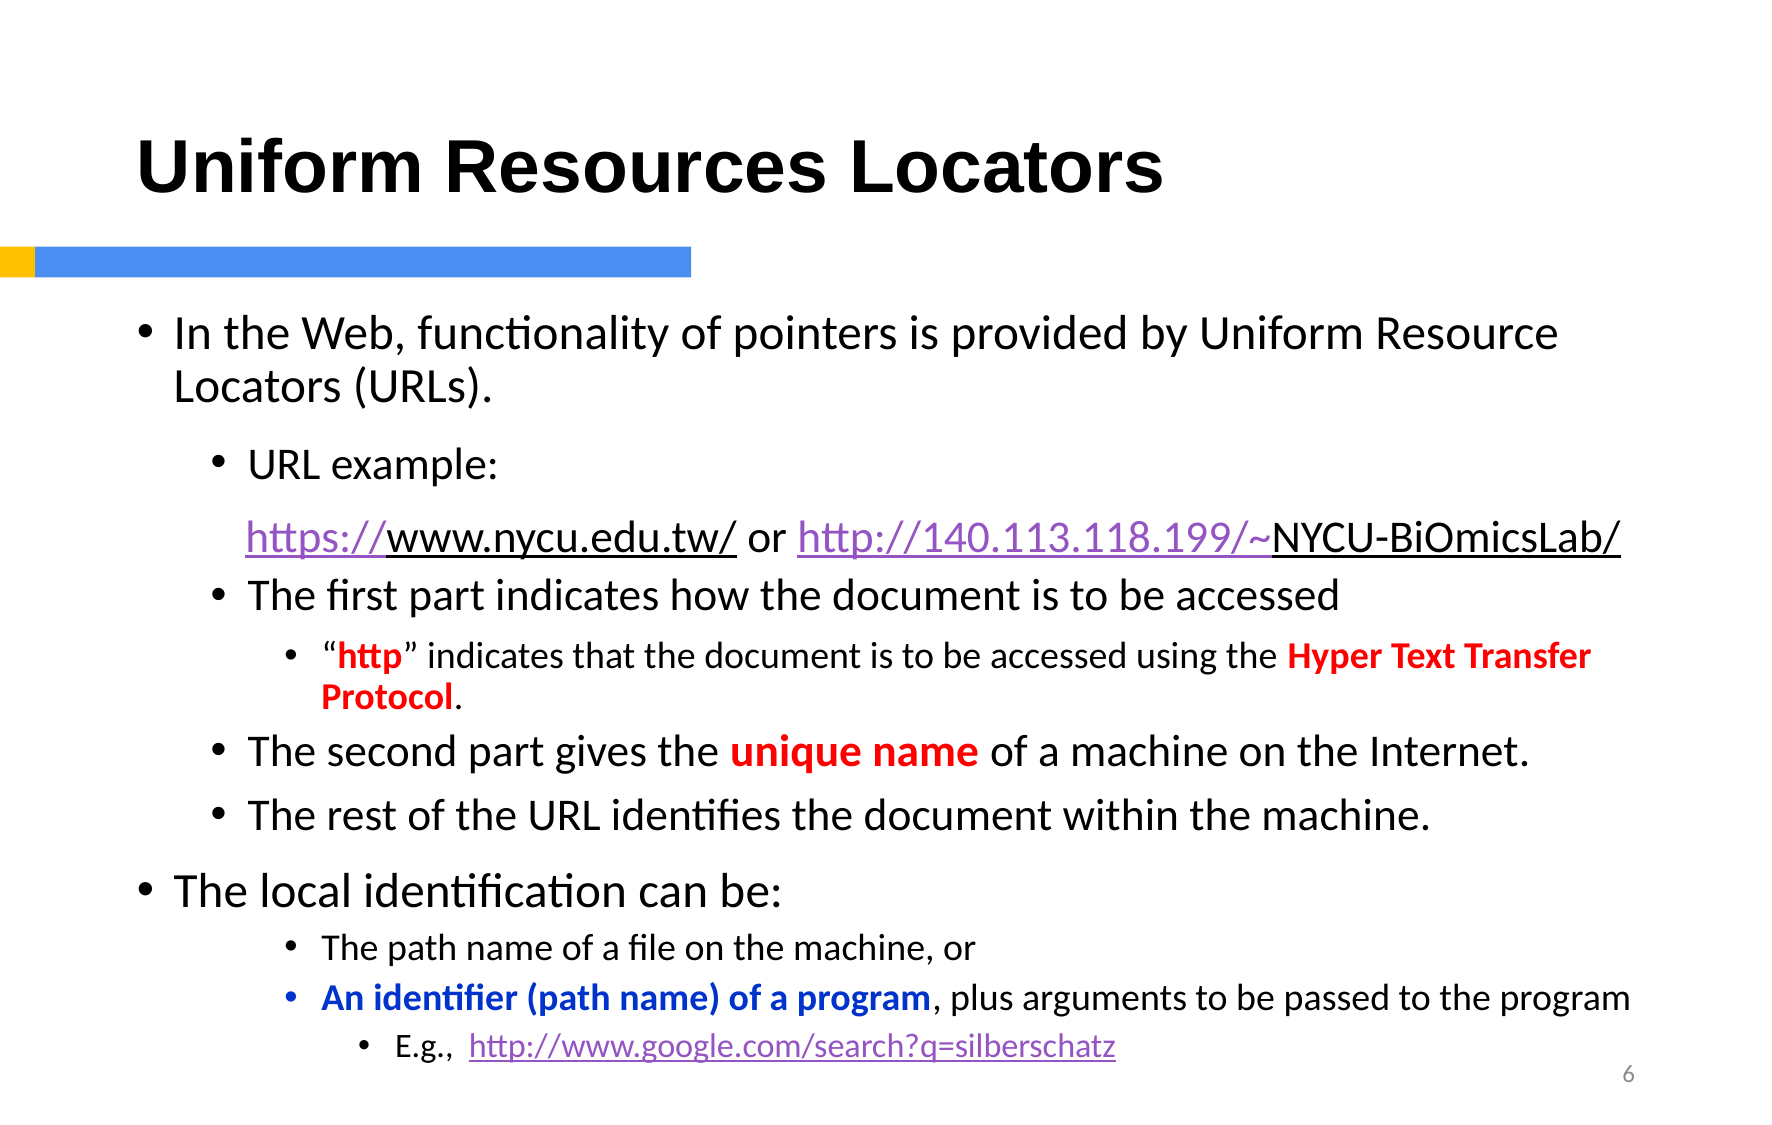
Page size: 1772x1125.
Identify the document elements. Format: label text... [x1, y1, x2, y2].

list In the Web, functionality of pointers is provided by Uniform Resource Locators (URLs). URL example: https://www.nycu.edu.tw/ or http://140.113.118.199/~NYCU-BiOmicsLab/ The first part indicates how the document is to be accessed “http” indicates that the document is to be accessed using the Hyper Text Transfer Protocol. The second part gives the unique name of a machine on the Internet. The rest of the URL identifies the document within the machine. The local identification can be: The path name of a file on the machine, or An identifier (path name) of a program, plus arguments to be passed to the program E.g., http://www.google.com/search?q=silberschatz [121, 299, 1651, 1125]
slide_number 6 [1251, 1042, 1651, 1103]
title Uniform Resources Locators [121, 59, 1651, 278]
